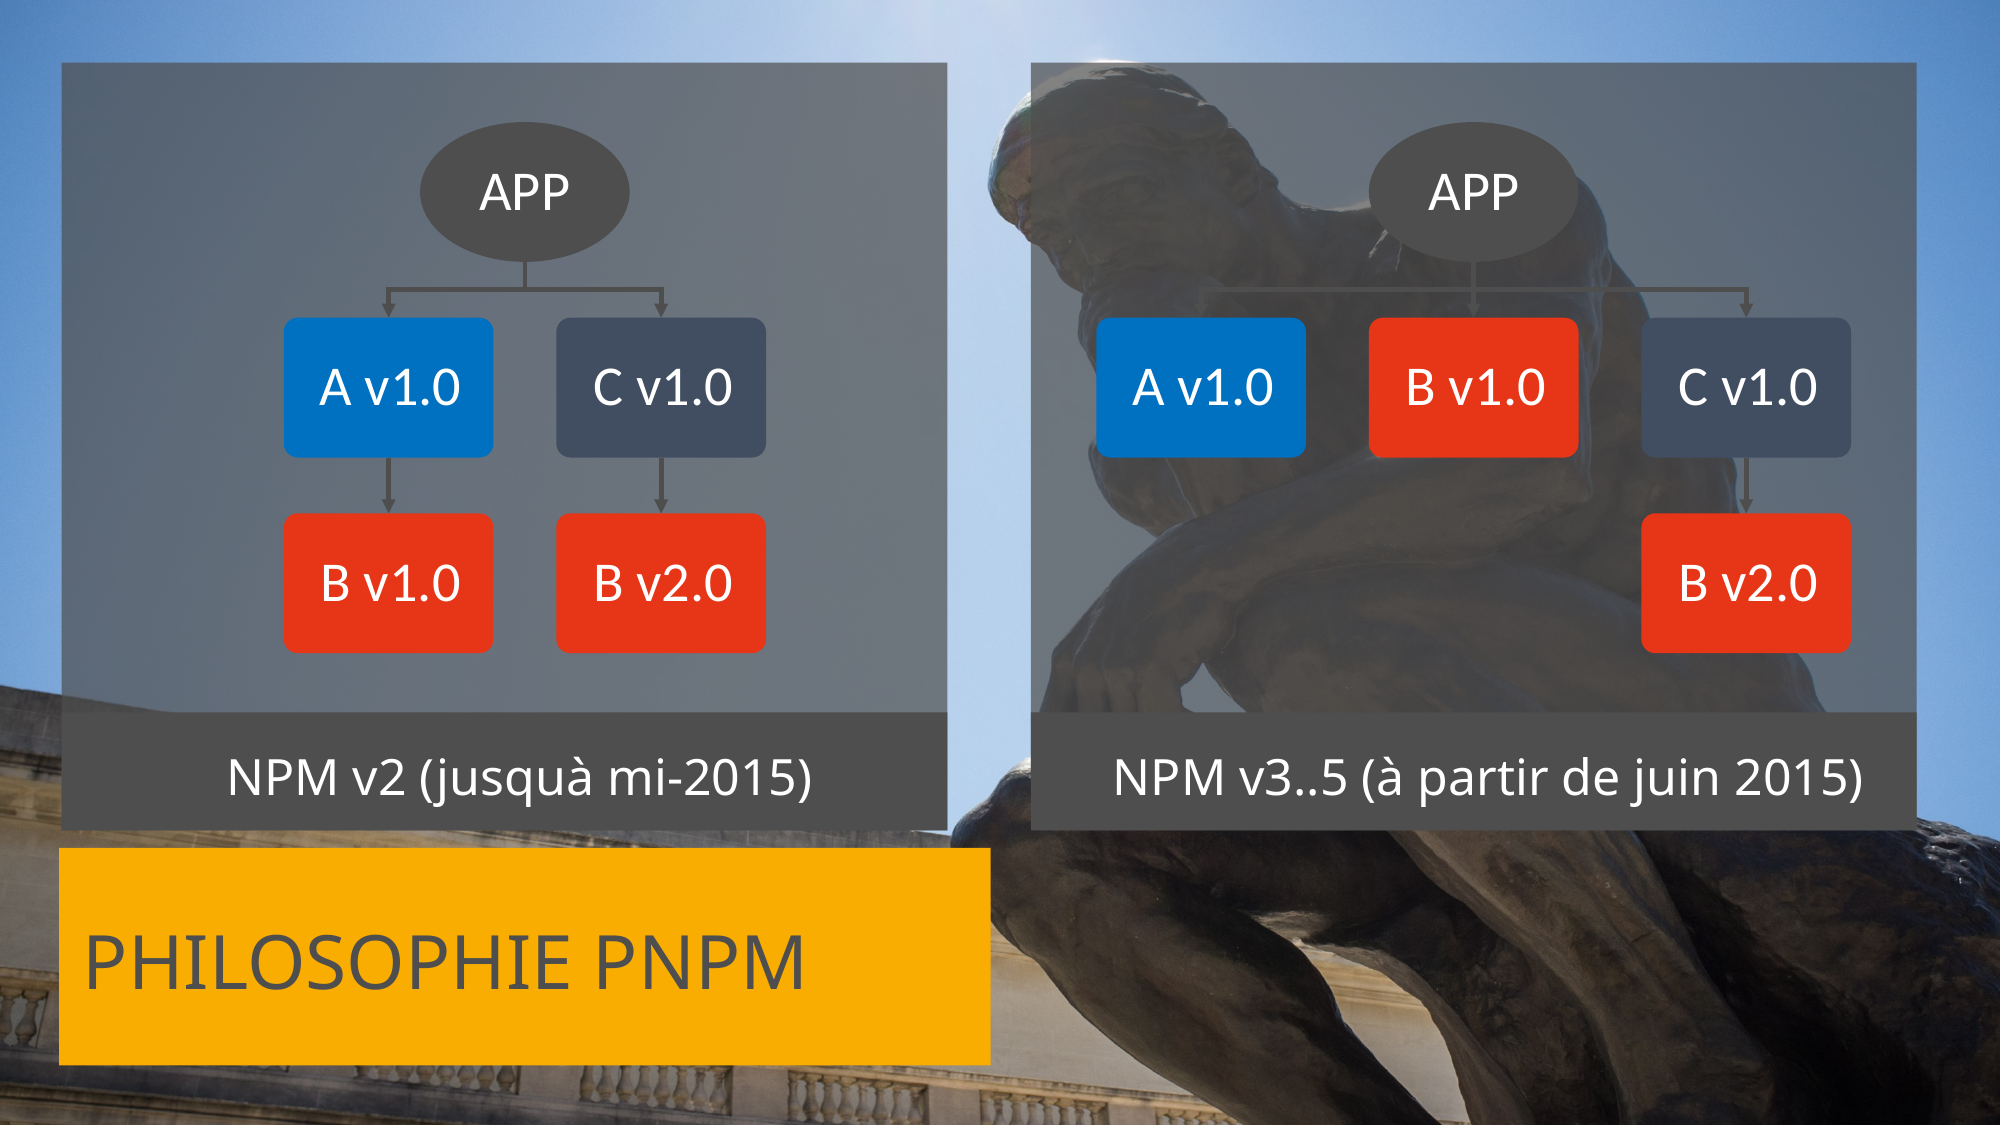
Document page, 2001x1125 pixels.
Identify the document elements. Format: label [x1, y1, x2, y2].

picture [0, 831, 2000, 1125]
text_box [0, 62, 883, 831]
picture [0, 0, 2000, 62]
text_box [883, 62, 2000, 831]
